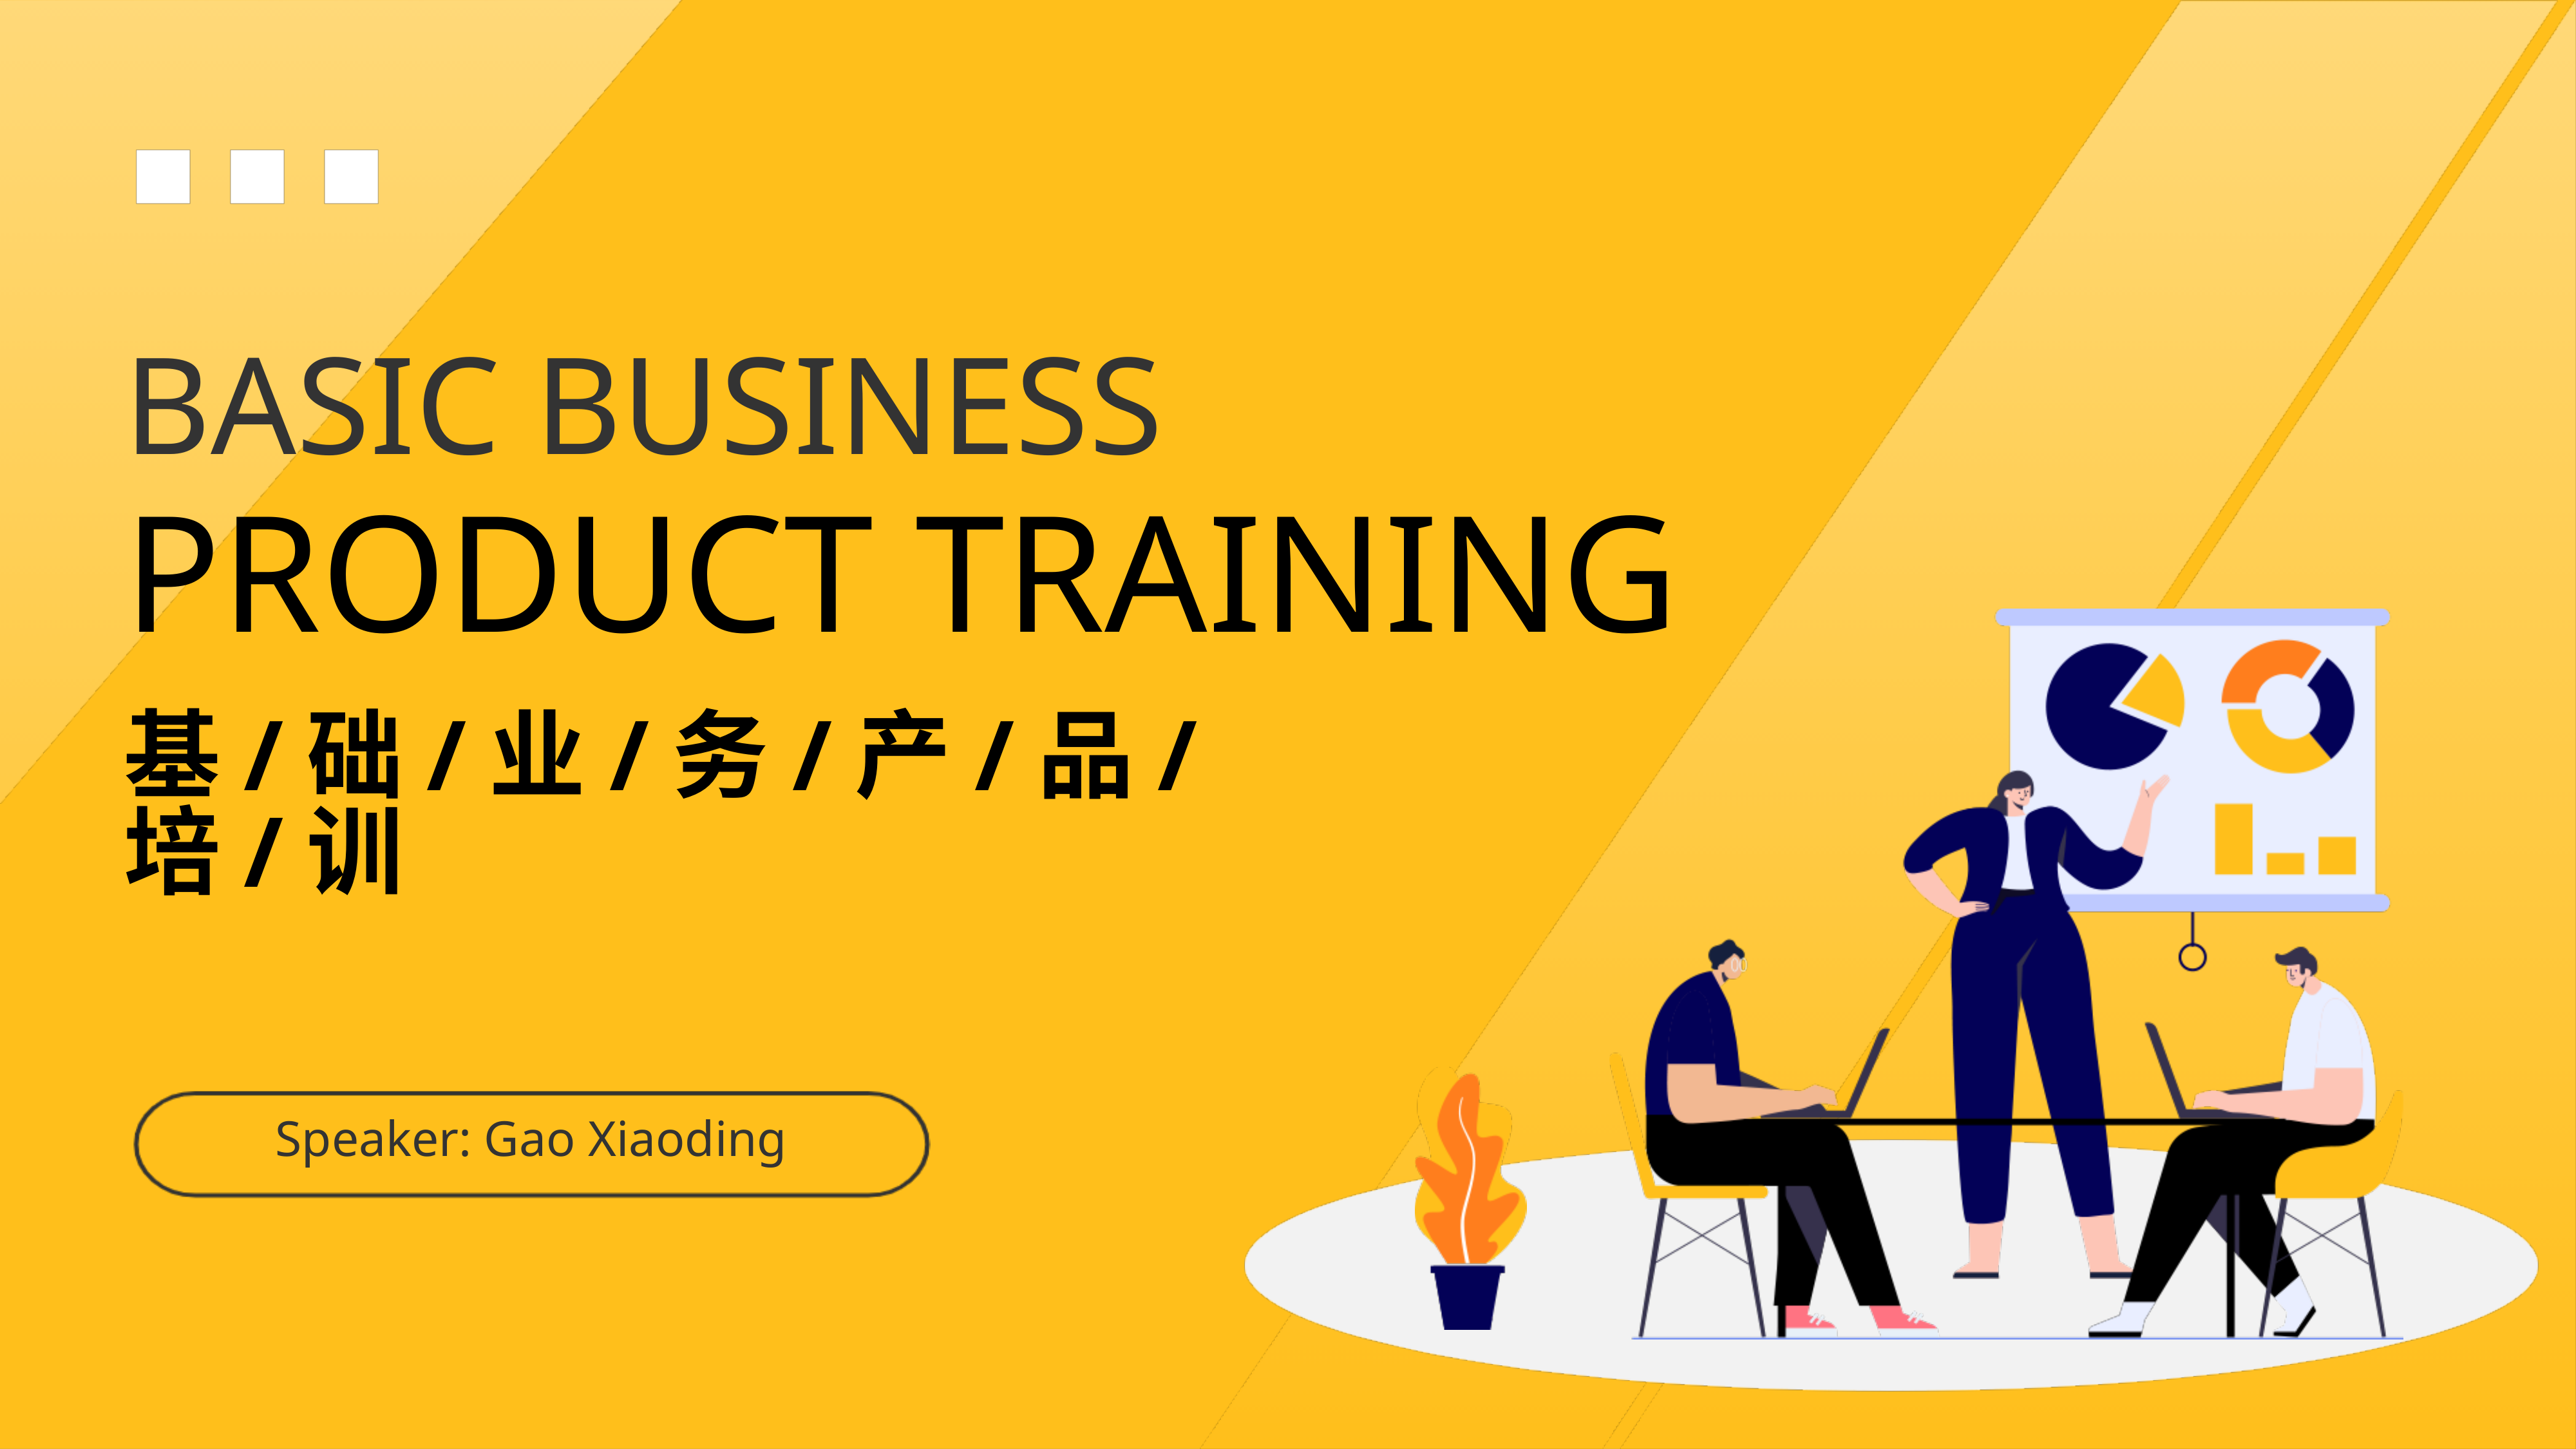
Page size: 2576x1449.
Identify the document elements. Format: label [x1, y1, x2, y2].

text_box [132, 1090, 931, 1200]
text_box [1243, 609, 2540, 1394]
picture [0, 0, 2576, 1449]
